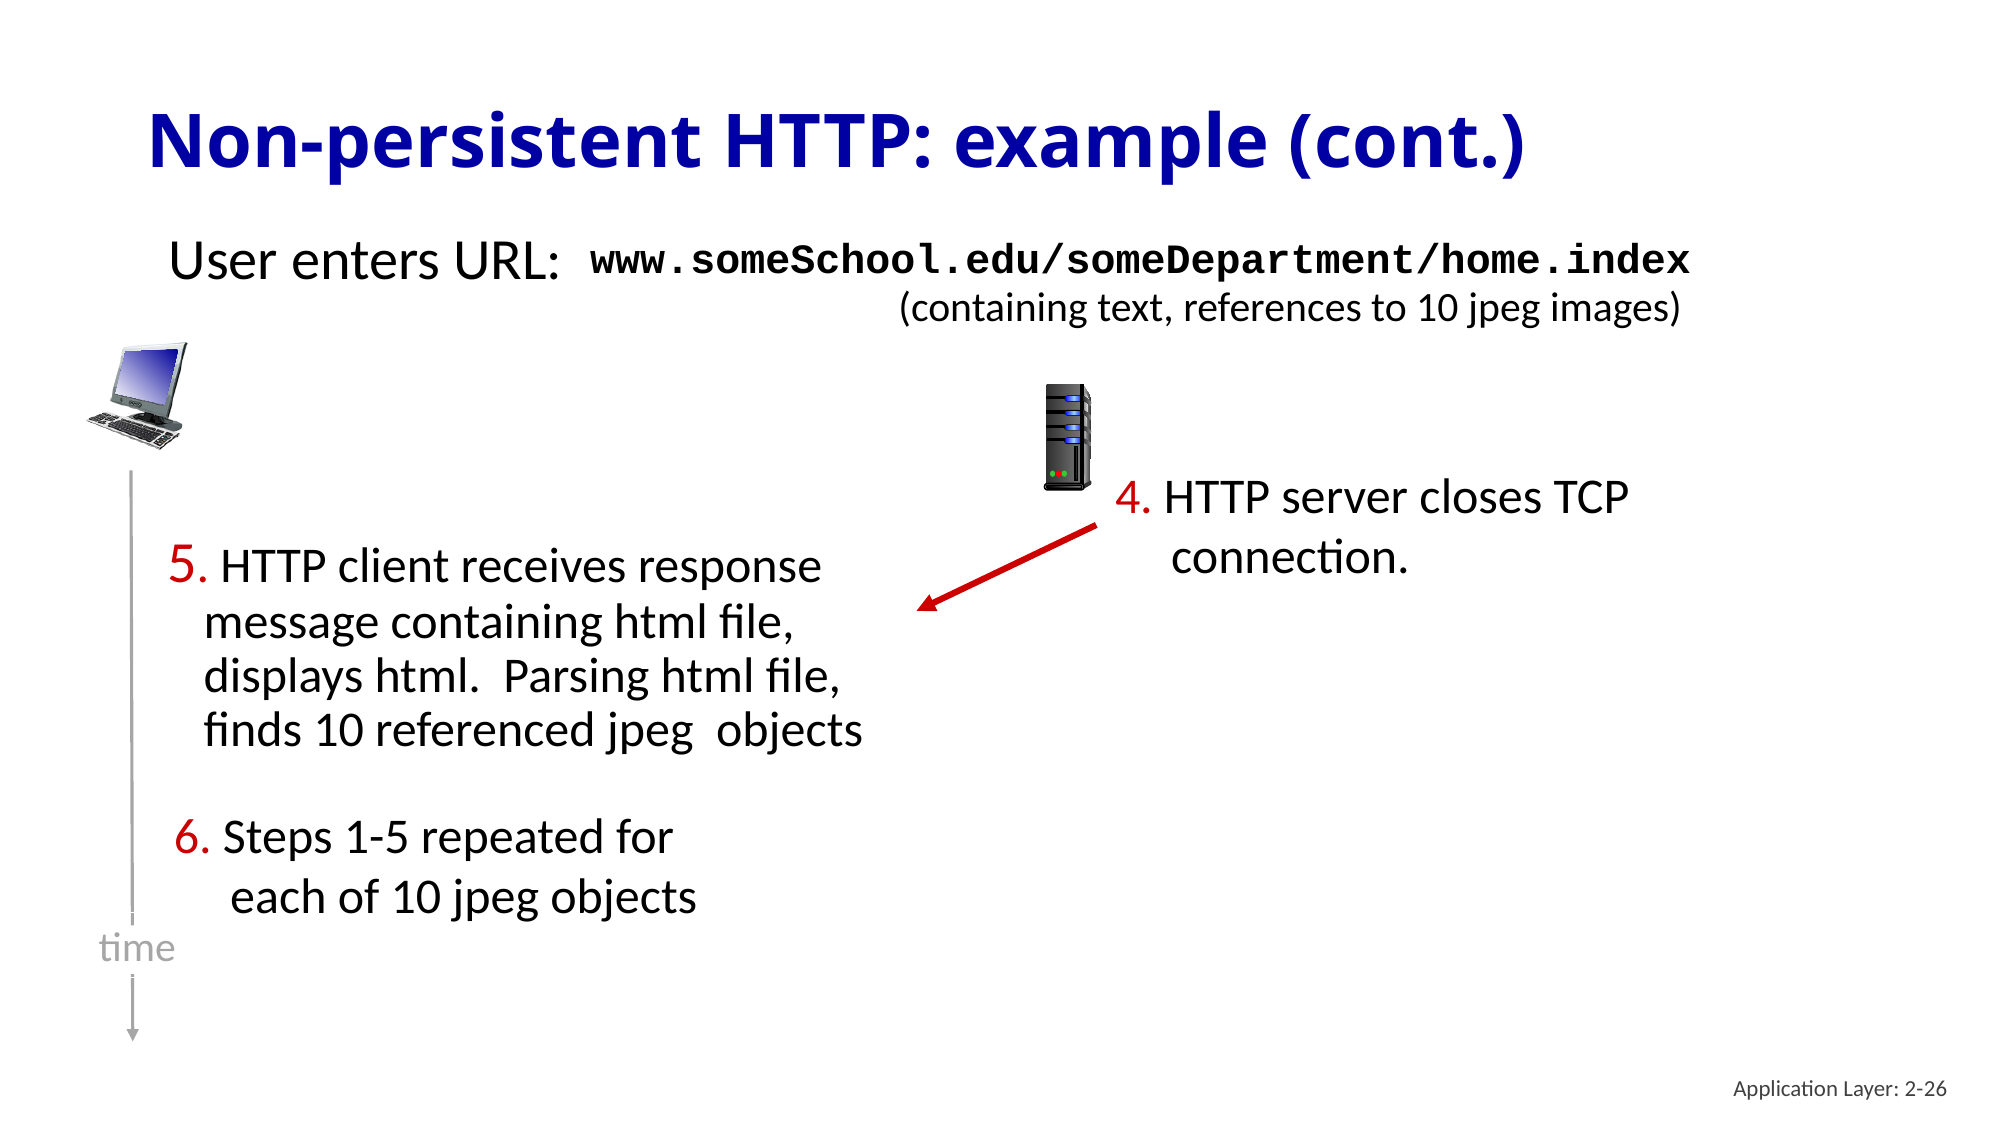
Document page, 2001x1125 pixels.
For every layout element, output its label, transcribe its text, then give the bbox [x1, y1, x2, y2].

text_box 6. Steps 1-5 repeated for each of 10 jpeg objects [159, 795, 785, 906]
text_box User enters URL: [132, 221, 1436, 299]
title Non-persistent HTTP: example (cont.) [131, 70, 1856, 218]
text_box [126, 978, 139, 1042]
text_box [1044, 384, 1092, 490]
text_box time [83, 912, 191, 978]
text_box 5. HTTP client receives response message containing html file, displays html. Parsing html file, finds 10 referenced jpeg objects [132, 524, 966, 855]
text_box (containing text, references to 10 jpeg images) [767, 309, 1814, 338]
slide_number Application Layer: 2-26 [1512, 1056, 1963, 1117]
text_box 4. HTTP server closes TCP connection. [1100, 456, 1726, 577]
text_box [916, 524, 1097, 612]
text_box www.someSchool.edu/someDepartment/home.index [575, 232, 1879, 309]
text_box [60, 337, 190, 458]
